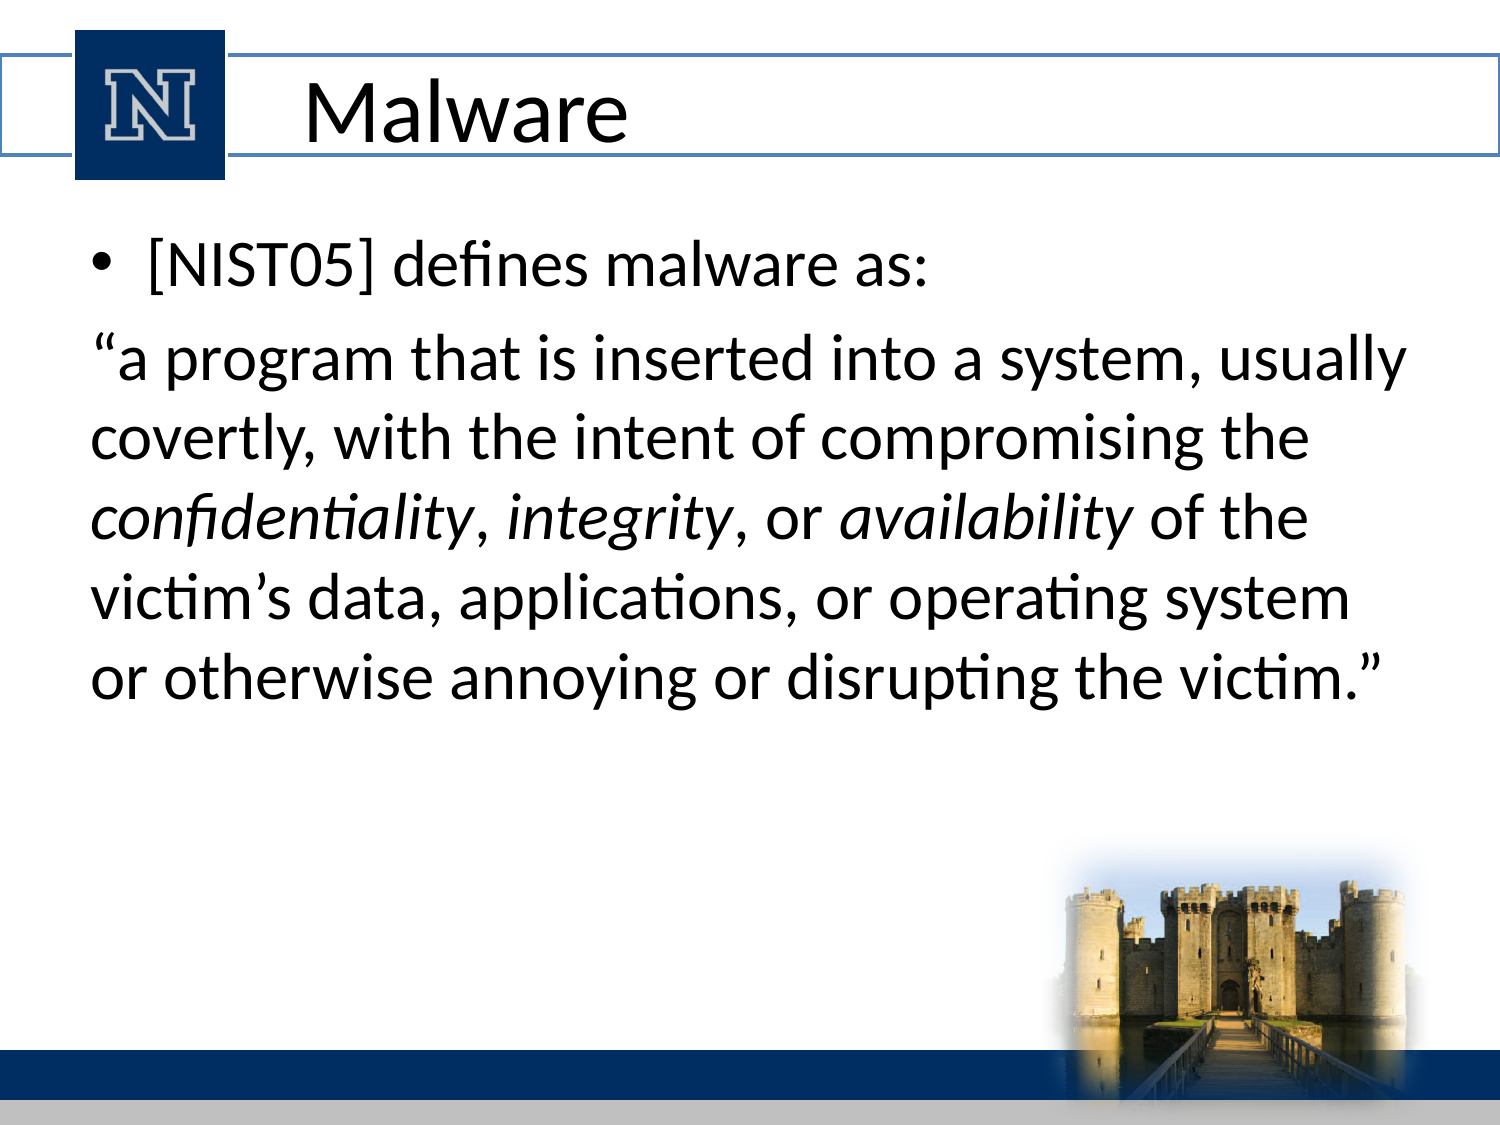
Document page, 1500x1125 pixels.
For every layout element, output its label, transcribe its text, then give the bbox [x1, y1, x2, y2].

list [NIST05] defines malware as: “a program that is inserted into a system, usually covertly, with the intent of compromising the confidentiality, integrity, or availability of the victim’s data, applications, or operating system or otherwise annoying or disrupting the victim.” [75, 212, 1425, 1005]
title Malware [287, 12, 1475, 200]
picture [75, 30, 225, 180]
picture [1037, 829, 1433, 1125]
